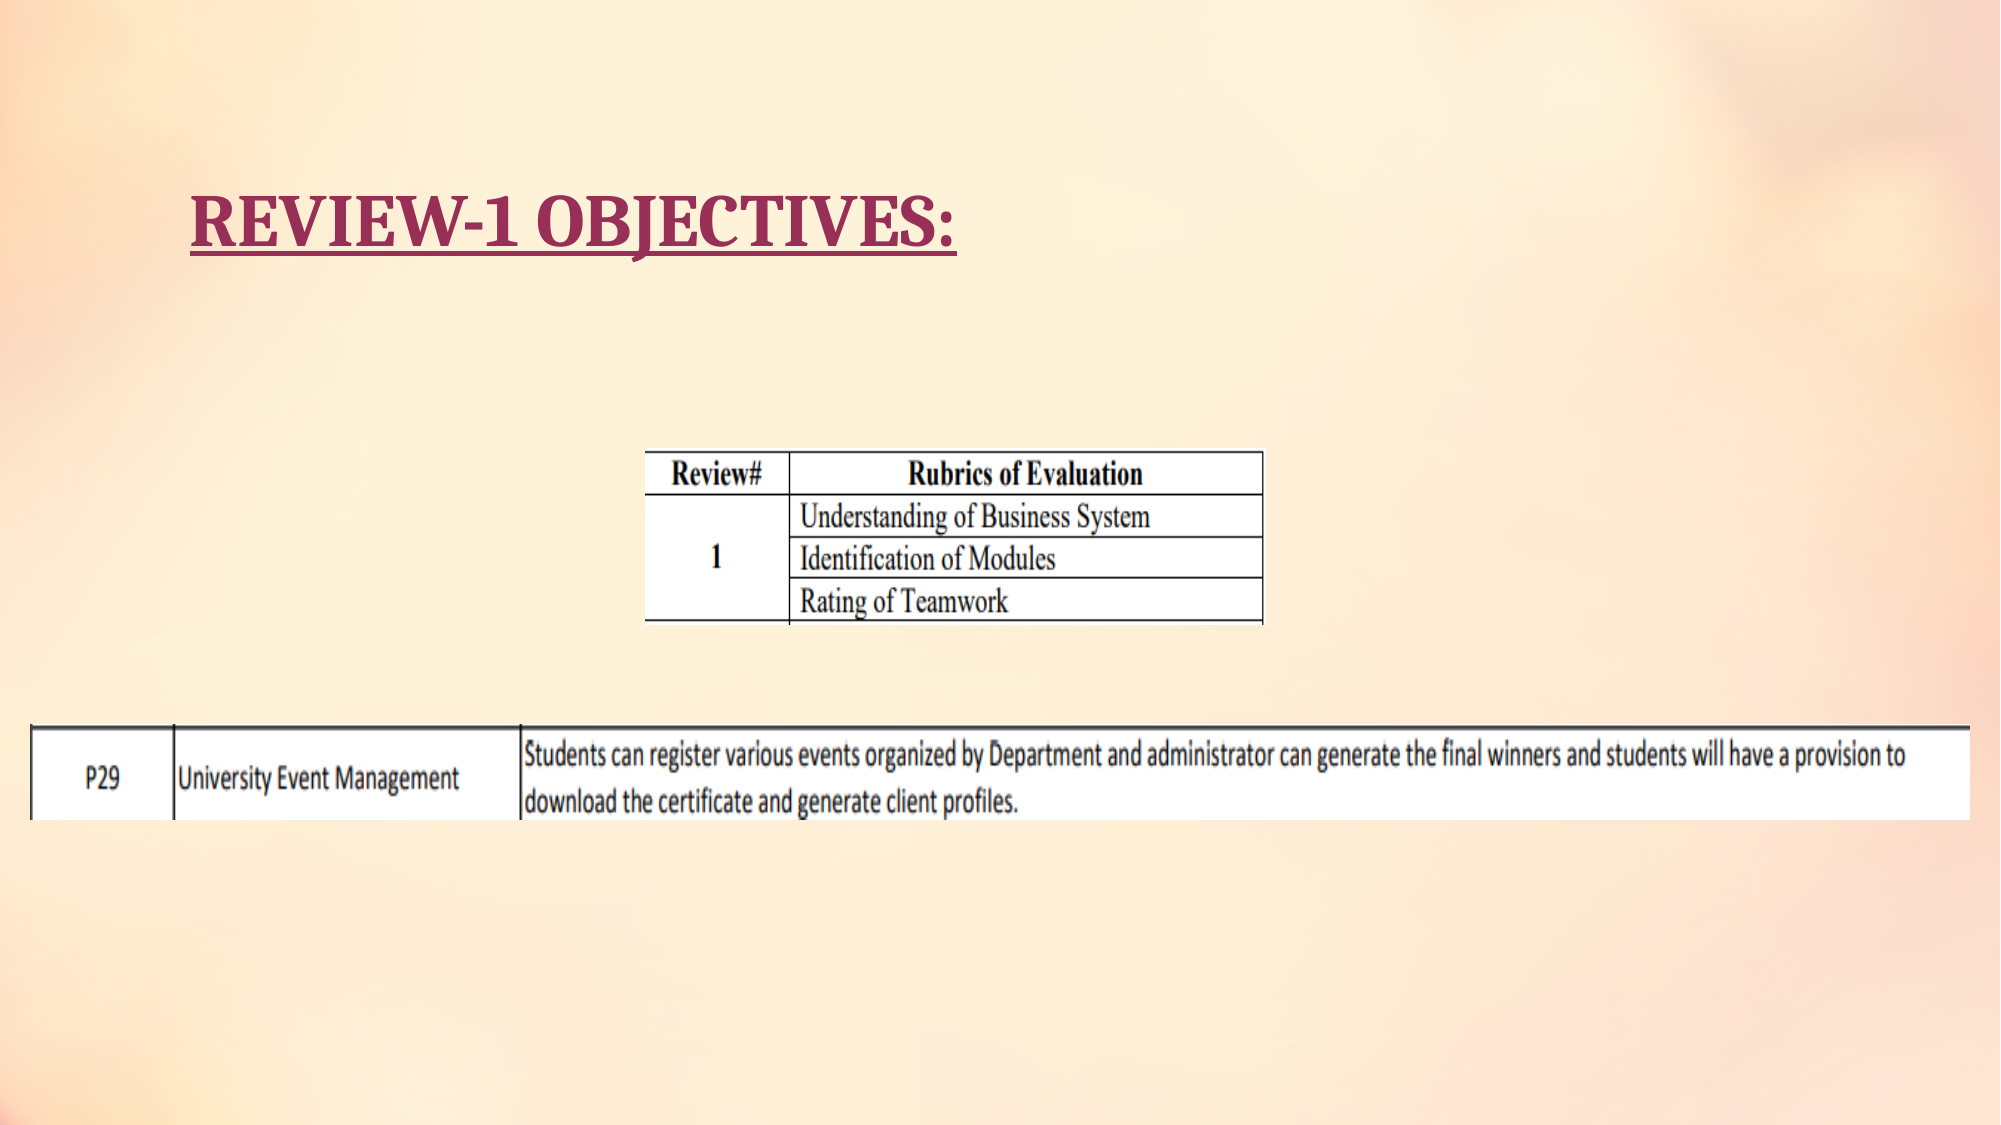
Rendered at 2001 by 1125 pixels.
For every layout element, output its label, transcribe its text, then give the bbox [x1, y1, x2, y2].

picture [0, 0, 2001, 1125]
title REVIEW-1 OBJECTIVES: [174, 75, 1825, 271]
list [645, 448, 1266, 625]
